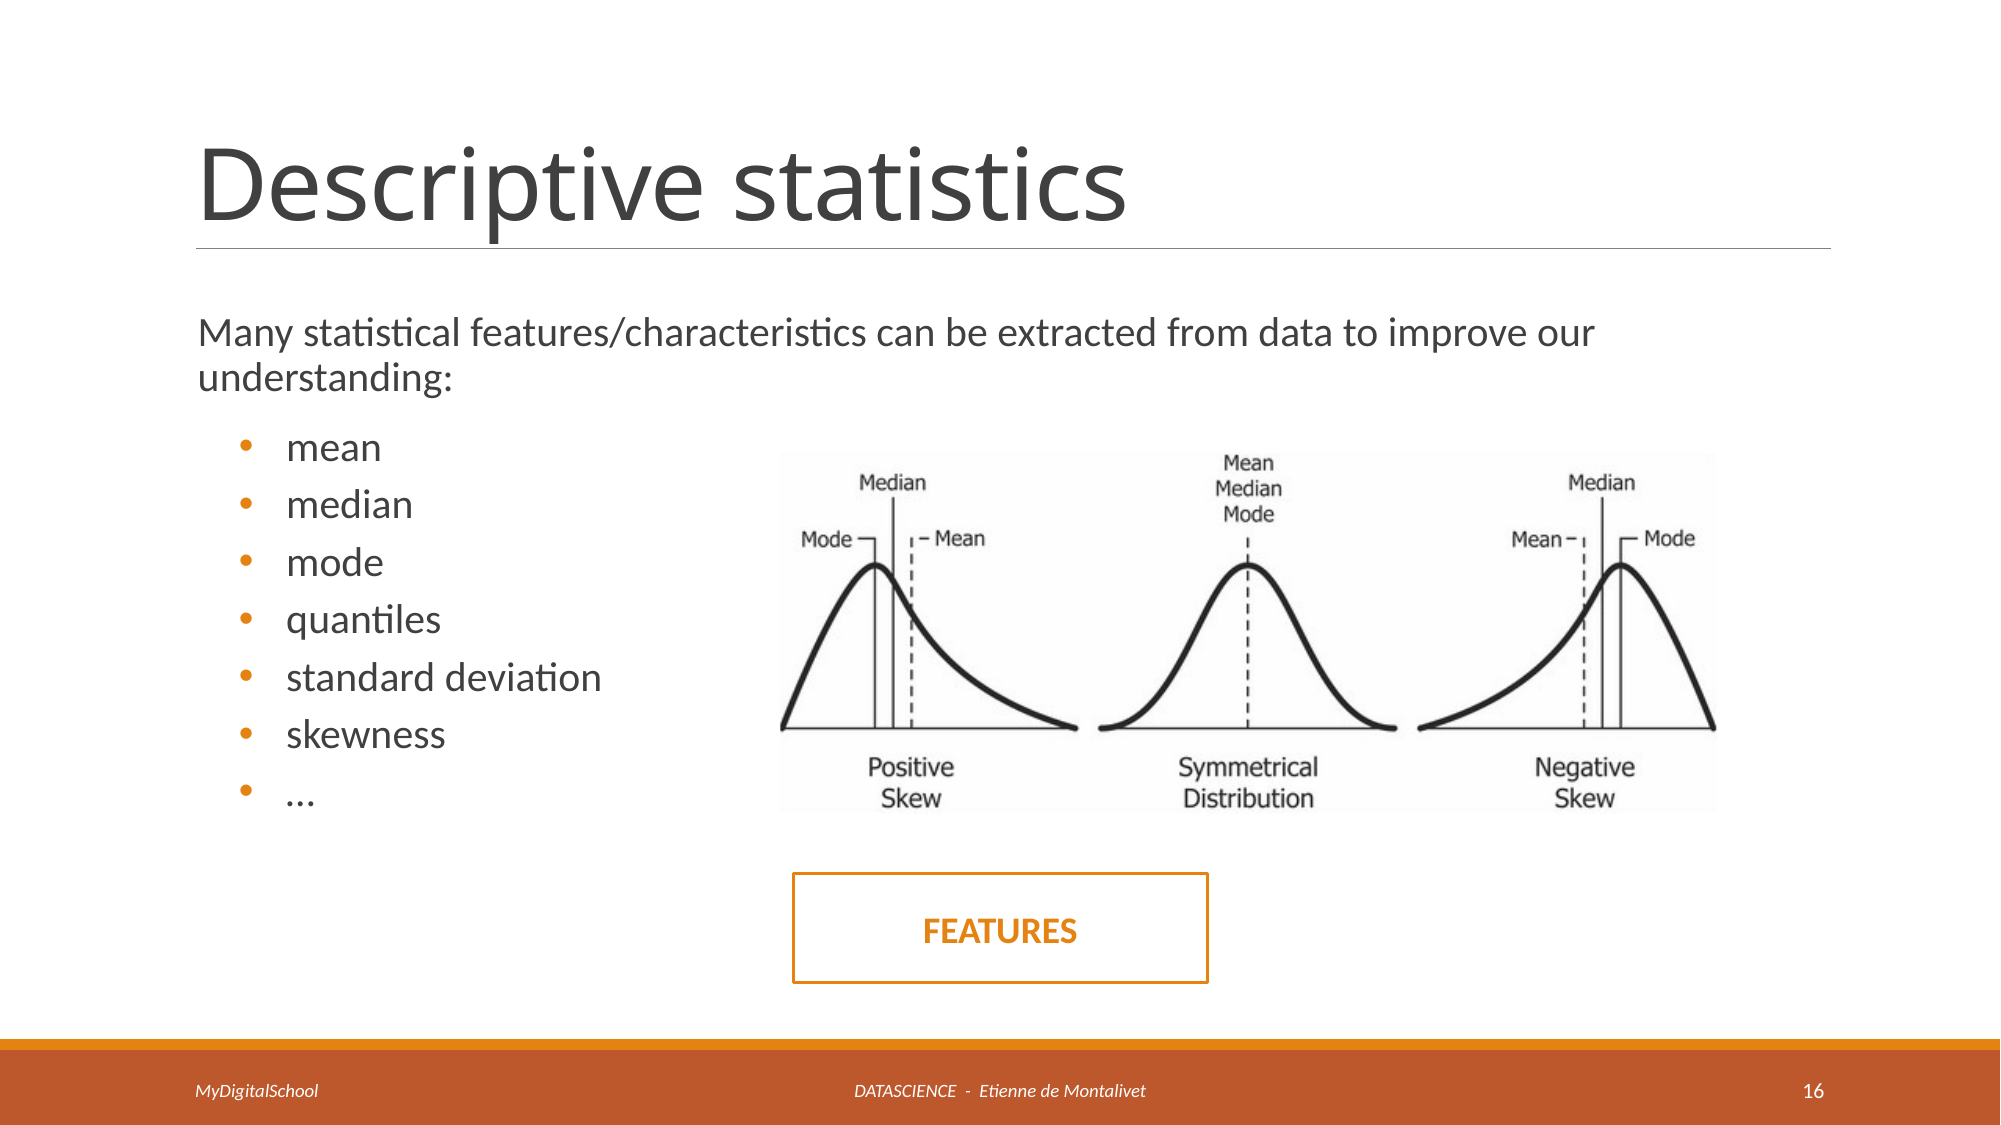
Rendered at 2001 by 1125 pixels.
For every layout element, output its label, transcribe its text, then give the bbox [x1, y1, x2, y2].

picture [779, 451, 1718, 814]
text_box FEATURES [792, 872, 1209, 984]
slide_number MyDigitalSchool [180, 1059, 586, 1120]
footer DATASCIENCE - Etienne de Montalivet [604, 1059, 1396, 1120]
title Descriptive statistics [180, 47, 1830, 249]
slide_number 16 [1624, 1059, 1840, 1120]
list Many statistical features/characteristics can be extracted from data to improve our understanding: mean median mode quantiles standard deviation skewness … [180, 302, 1830, 963]
